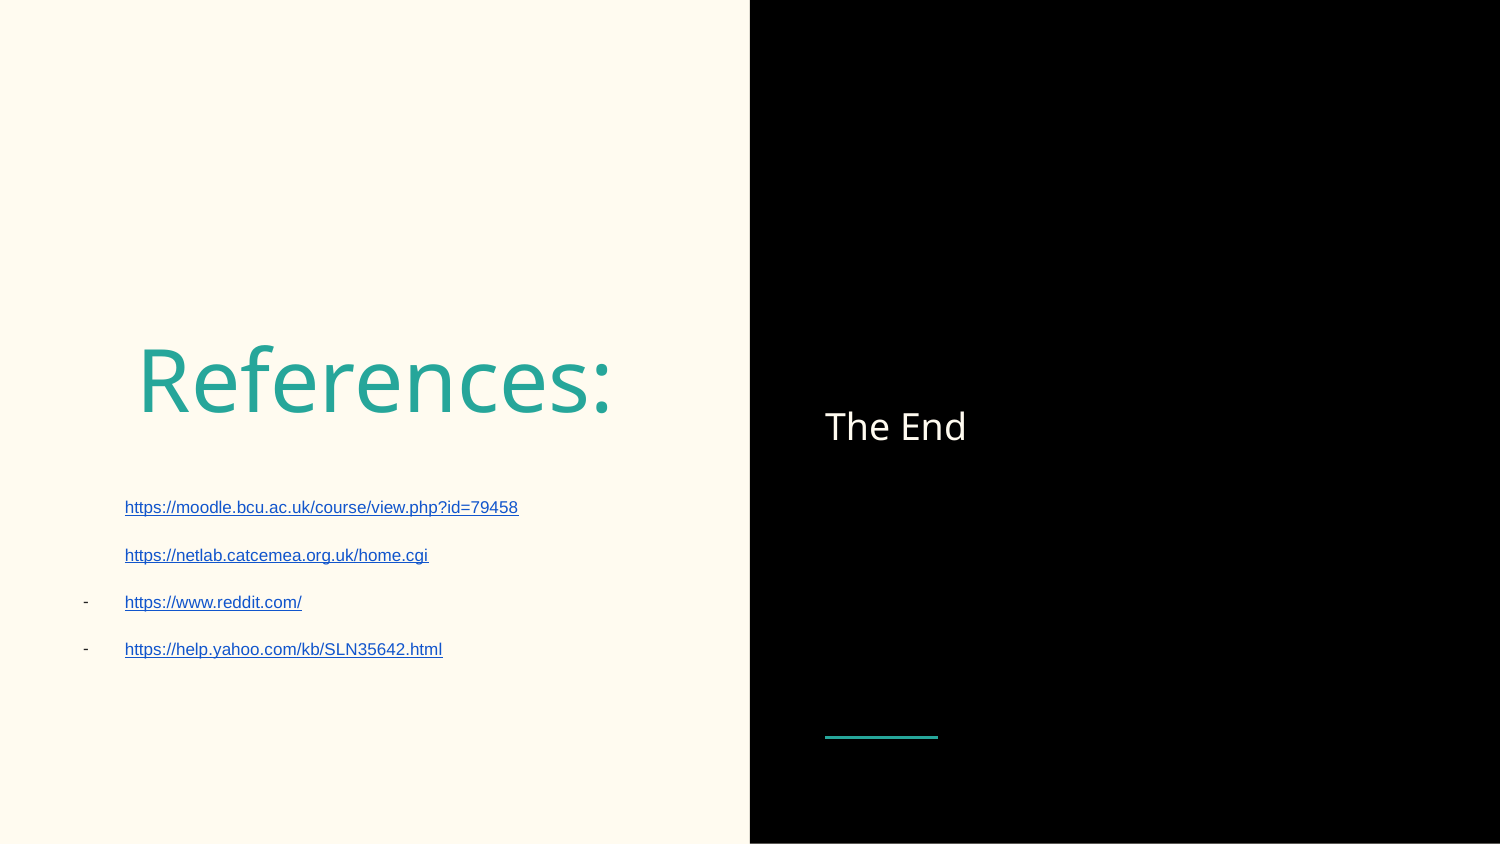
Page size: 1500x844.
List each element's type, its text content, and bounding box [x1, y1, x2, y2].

subtitle https://moodle.bcu.ac.uk/course/view.php?id=79458 https://netlab.catcemea.org.uk/home.cgi https://www.reddit.com/ https://help.yahoo.com/kb/SLN35642.html [43, 454, 708, 675]
title References: [43, 226, 708, 446]
list The End [810, 118, 1440, 725]
